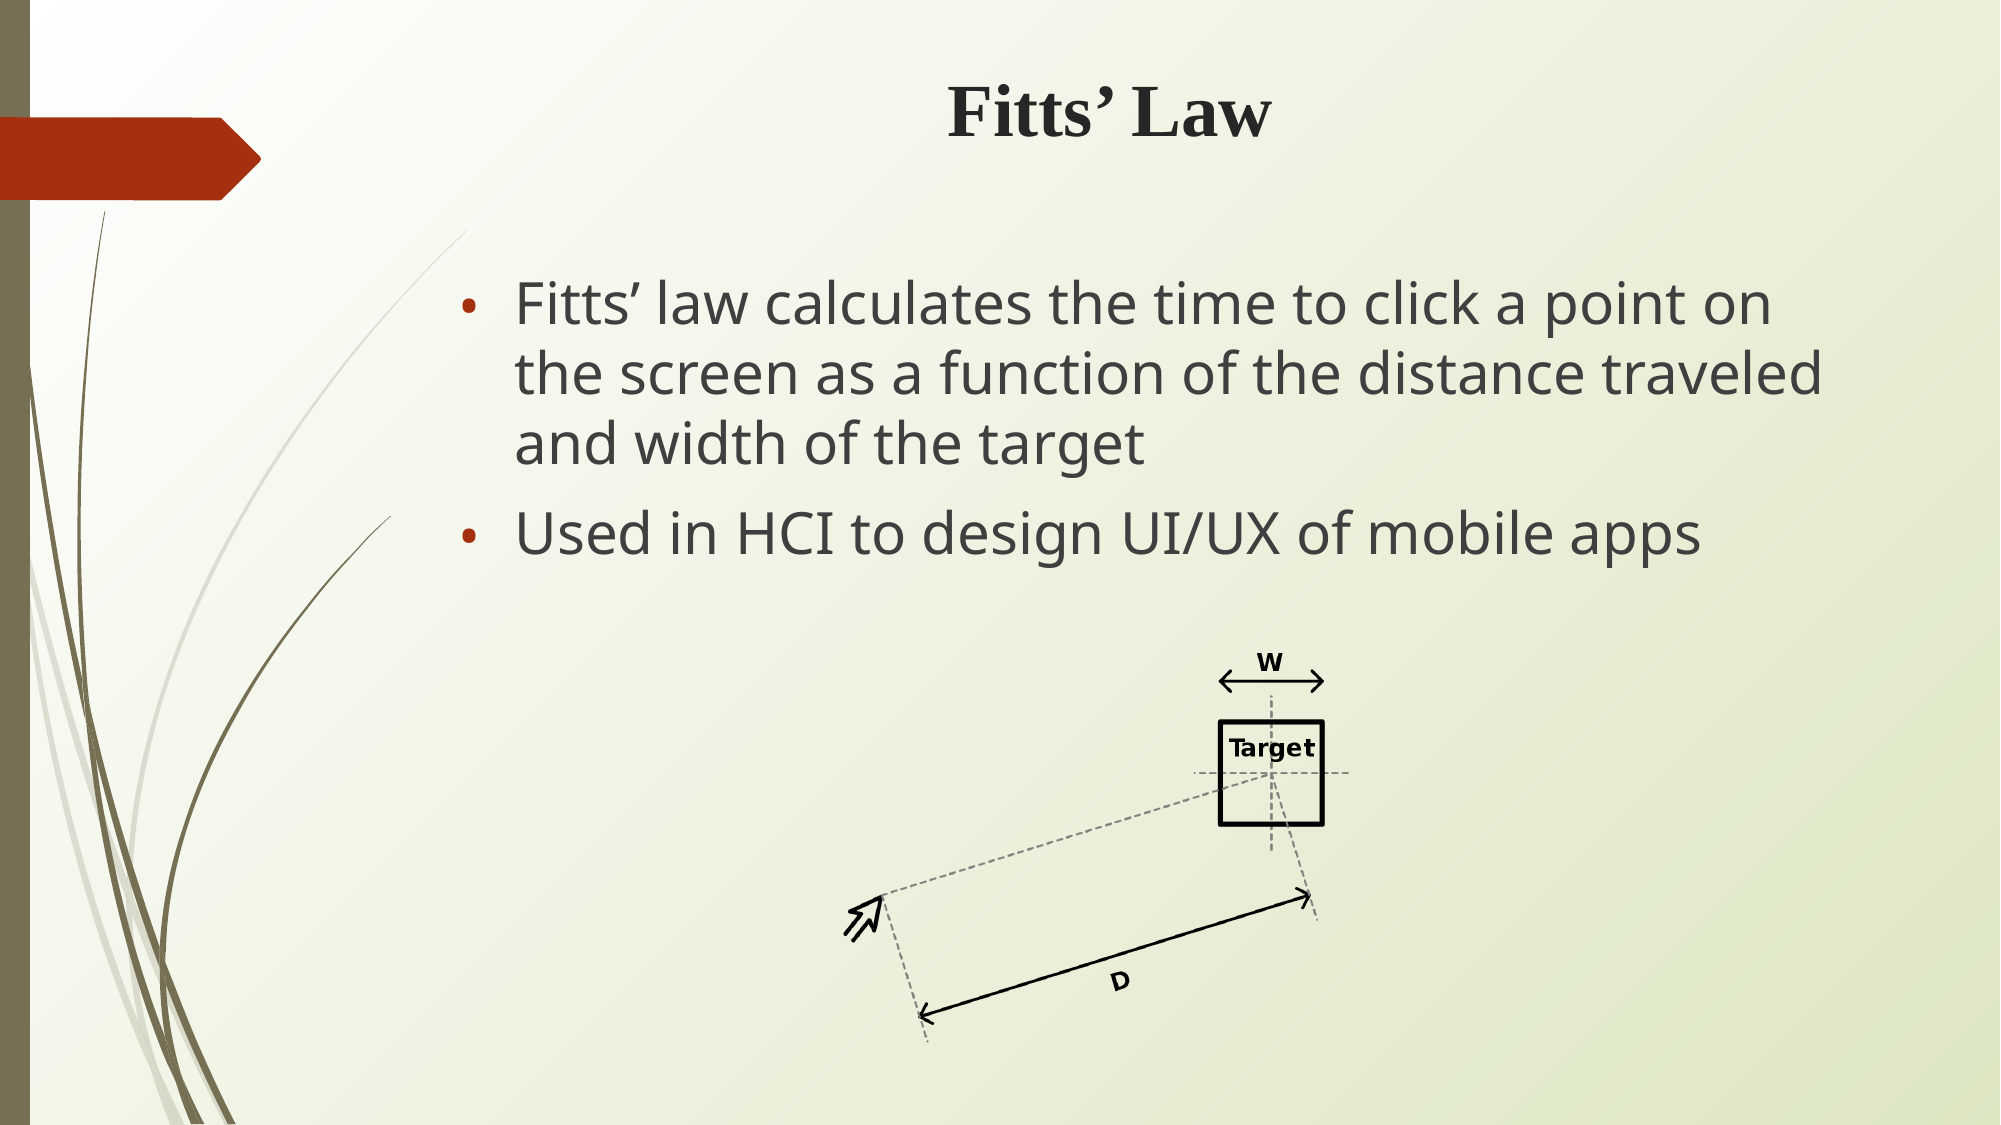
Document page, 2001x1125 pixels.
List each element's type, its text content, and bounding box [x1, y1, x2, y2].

title Fitts’ Law [424, 53, 1797, 152]
list Fitts’ law calculates the time to click a point on the screen as a function of the distance traveled and width of the target Used in HCI to design UI/UX of mobile apps [424, 250, 1865, 605]
picture [765, 635, 1419, 1125]
